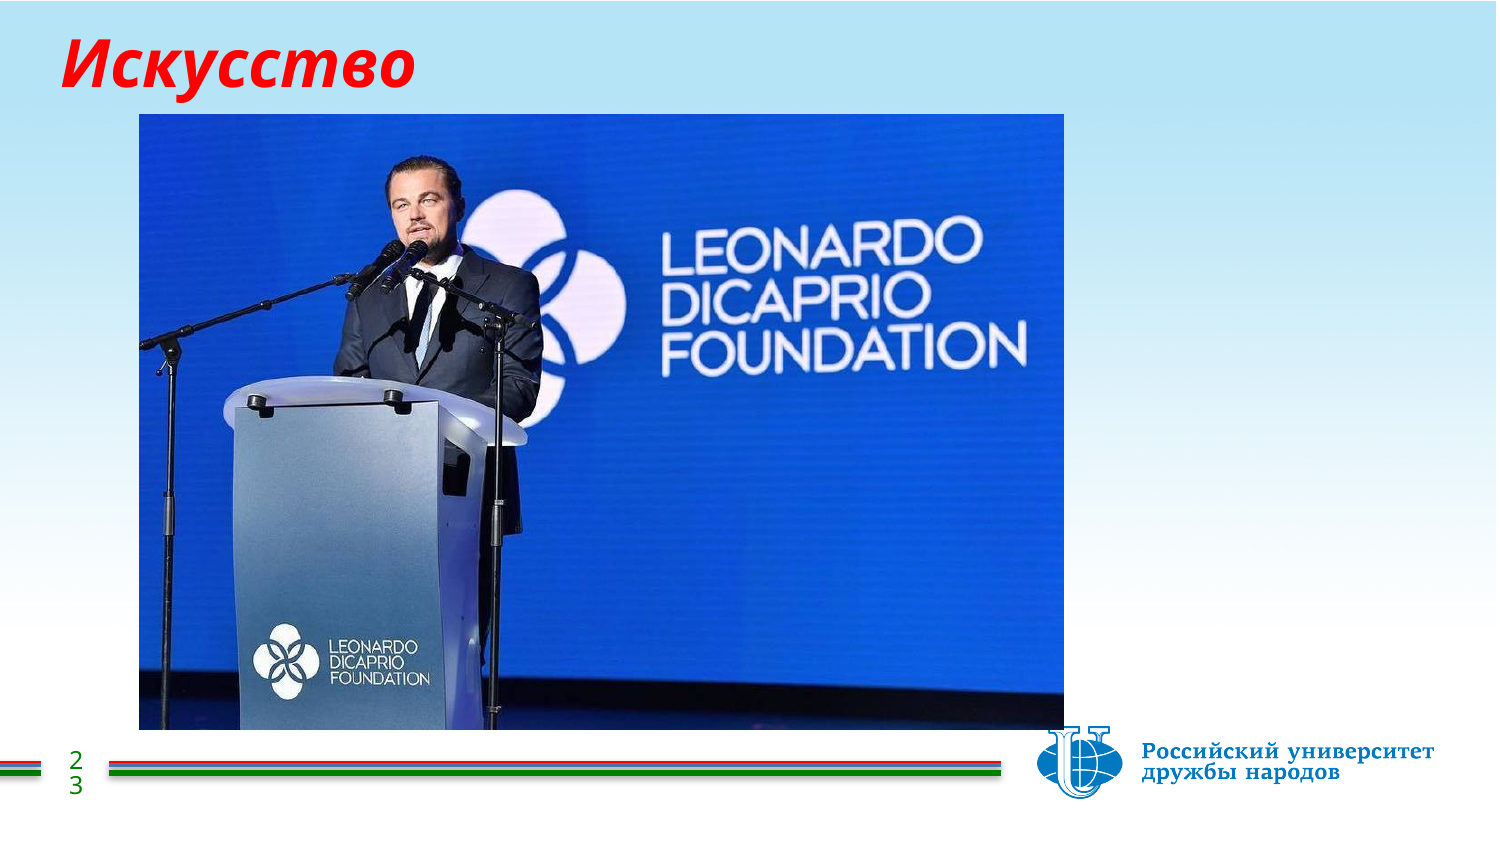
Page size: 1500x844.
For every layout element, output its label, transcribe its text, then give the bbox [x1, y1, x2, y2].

slide_number 23 [54, 745, 96, 784]
picture [0, 1, 1496, 799]
